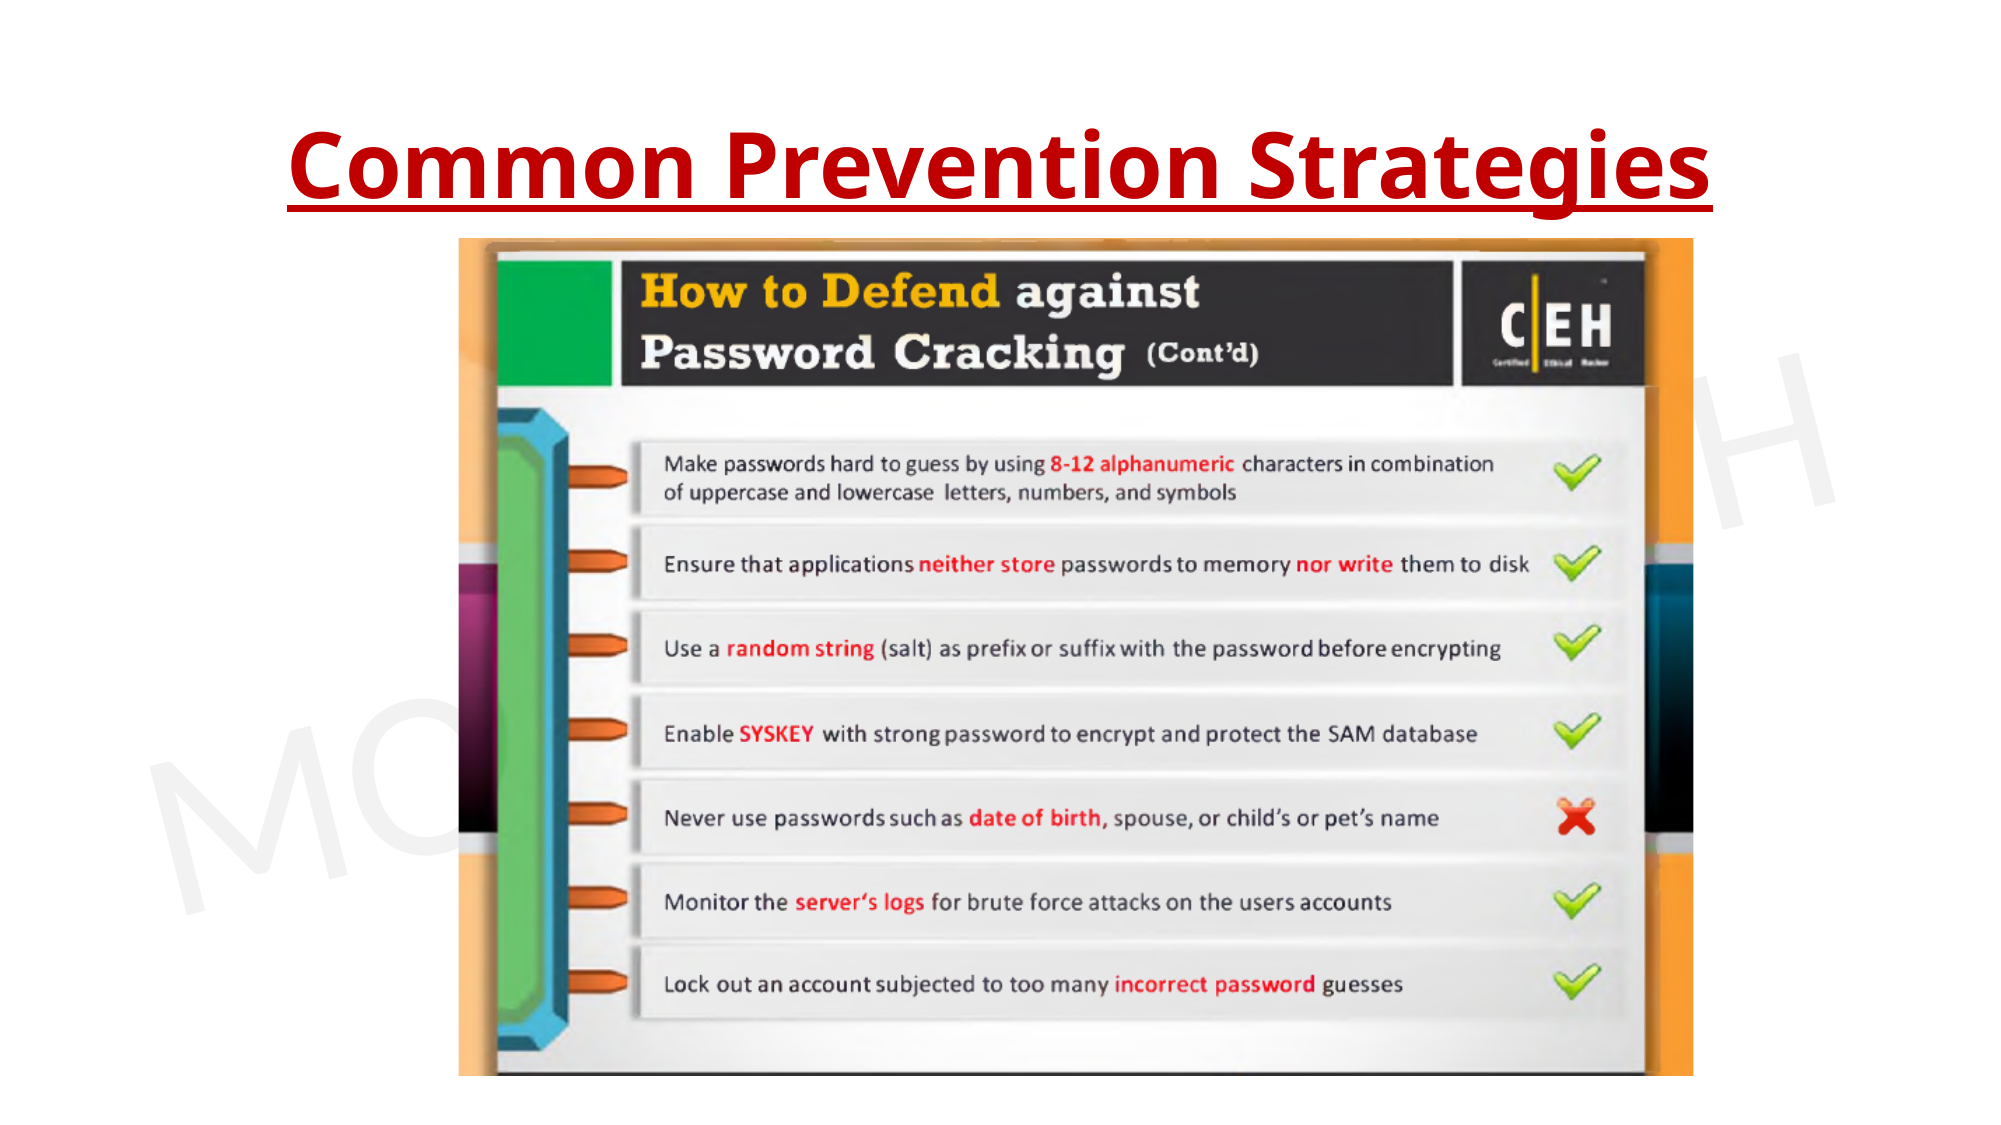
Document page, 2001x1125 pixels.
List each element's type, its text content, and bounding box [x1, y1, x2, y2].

picture [458, 238, 1694, 1076]
title Common Prevention Strategies [137, 59, 1863, 278]
